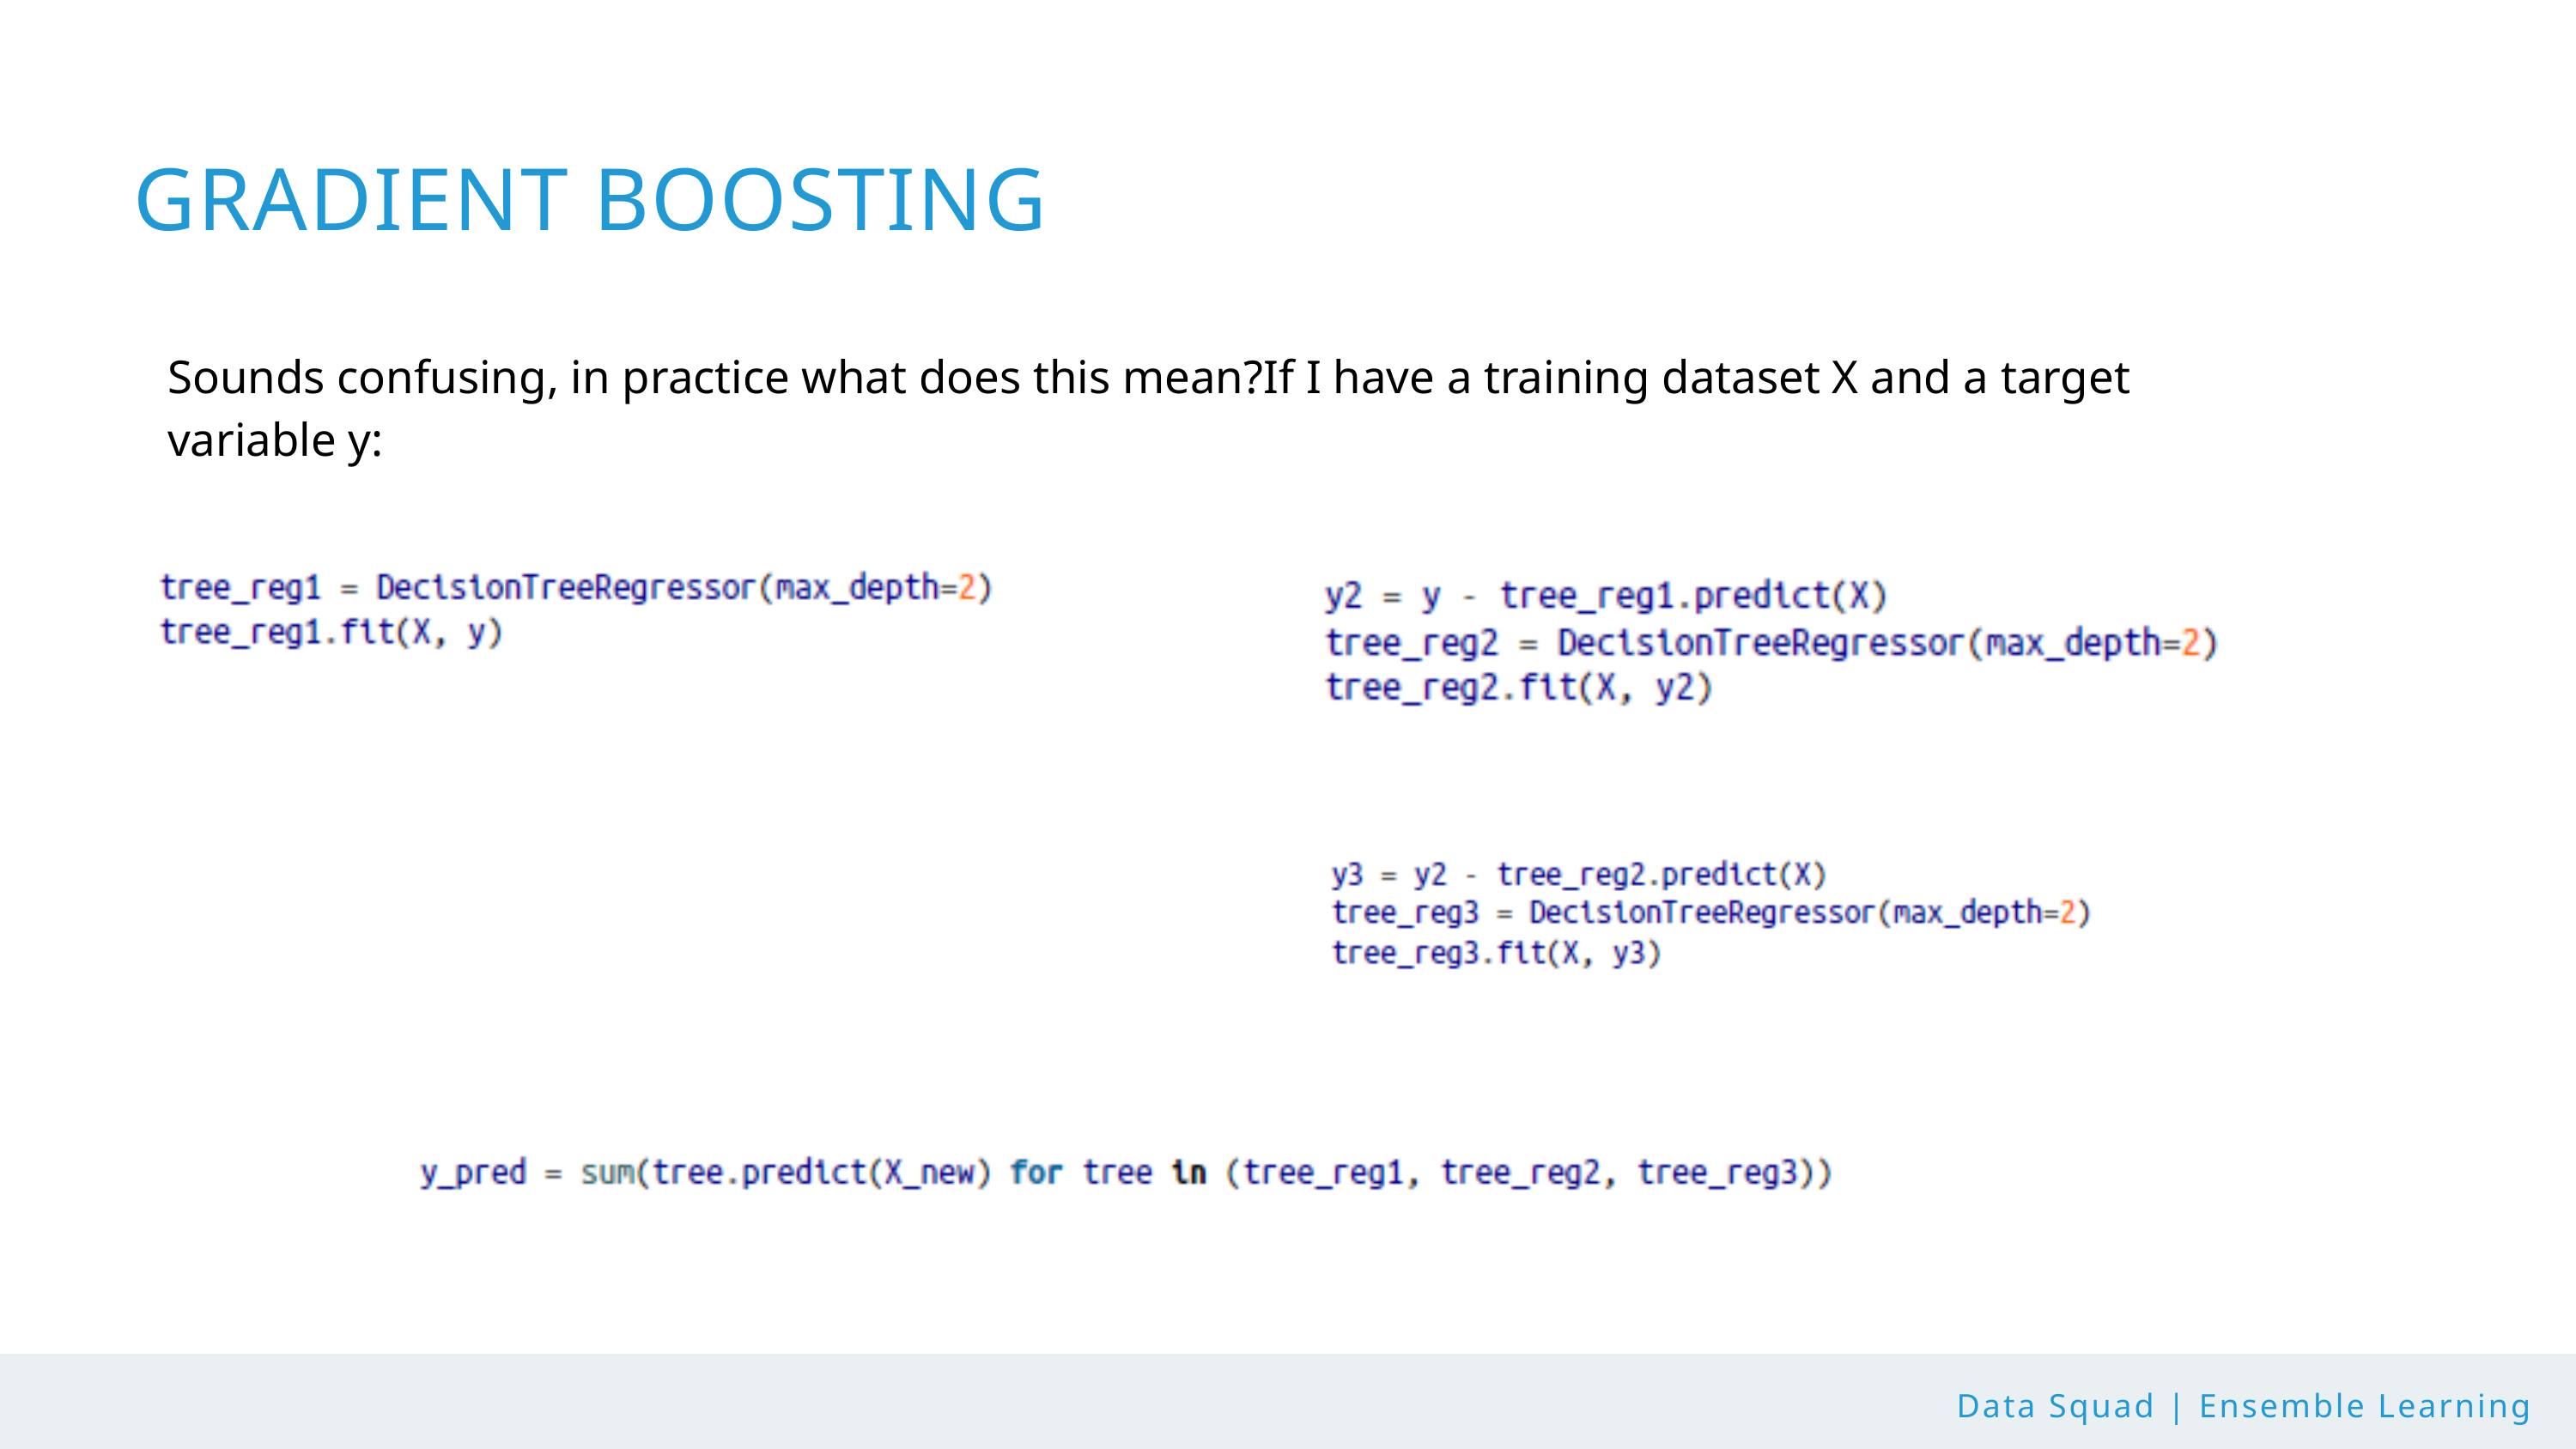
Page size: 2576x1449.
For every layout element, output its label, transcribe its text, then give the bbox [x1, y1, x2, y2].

text_box [144, 553, 1031, 661]
text_box [1308, 846, 2134, 979]
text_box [0, 1353, 2576, 1449]
text_box Sounds confusing, in practice what does this mean?If I have a training dataset X and a target variable y: [167, 338, 2288, 530]
text_box [1287, 553, 2275, 733]
text_box [403, 1136, 1867, 1215]
text_box GRADIENT BOOSTING [133, 144, 2539, 248]
